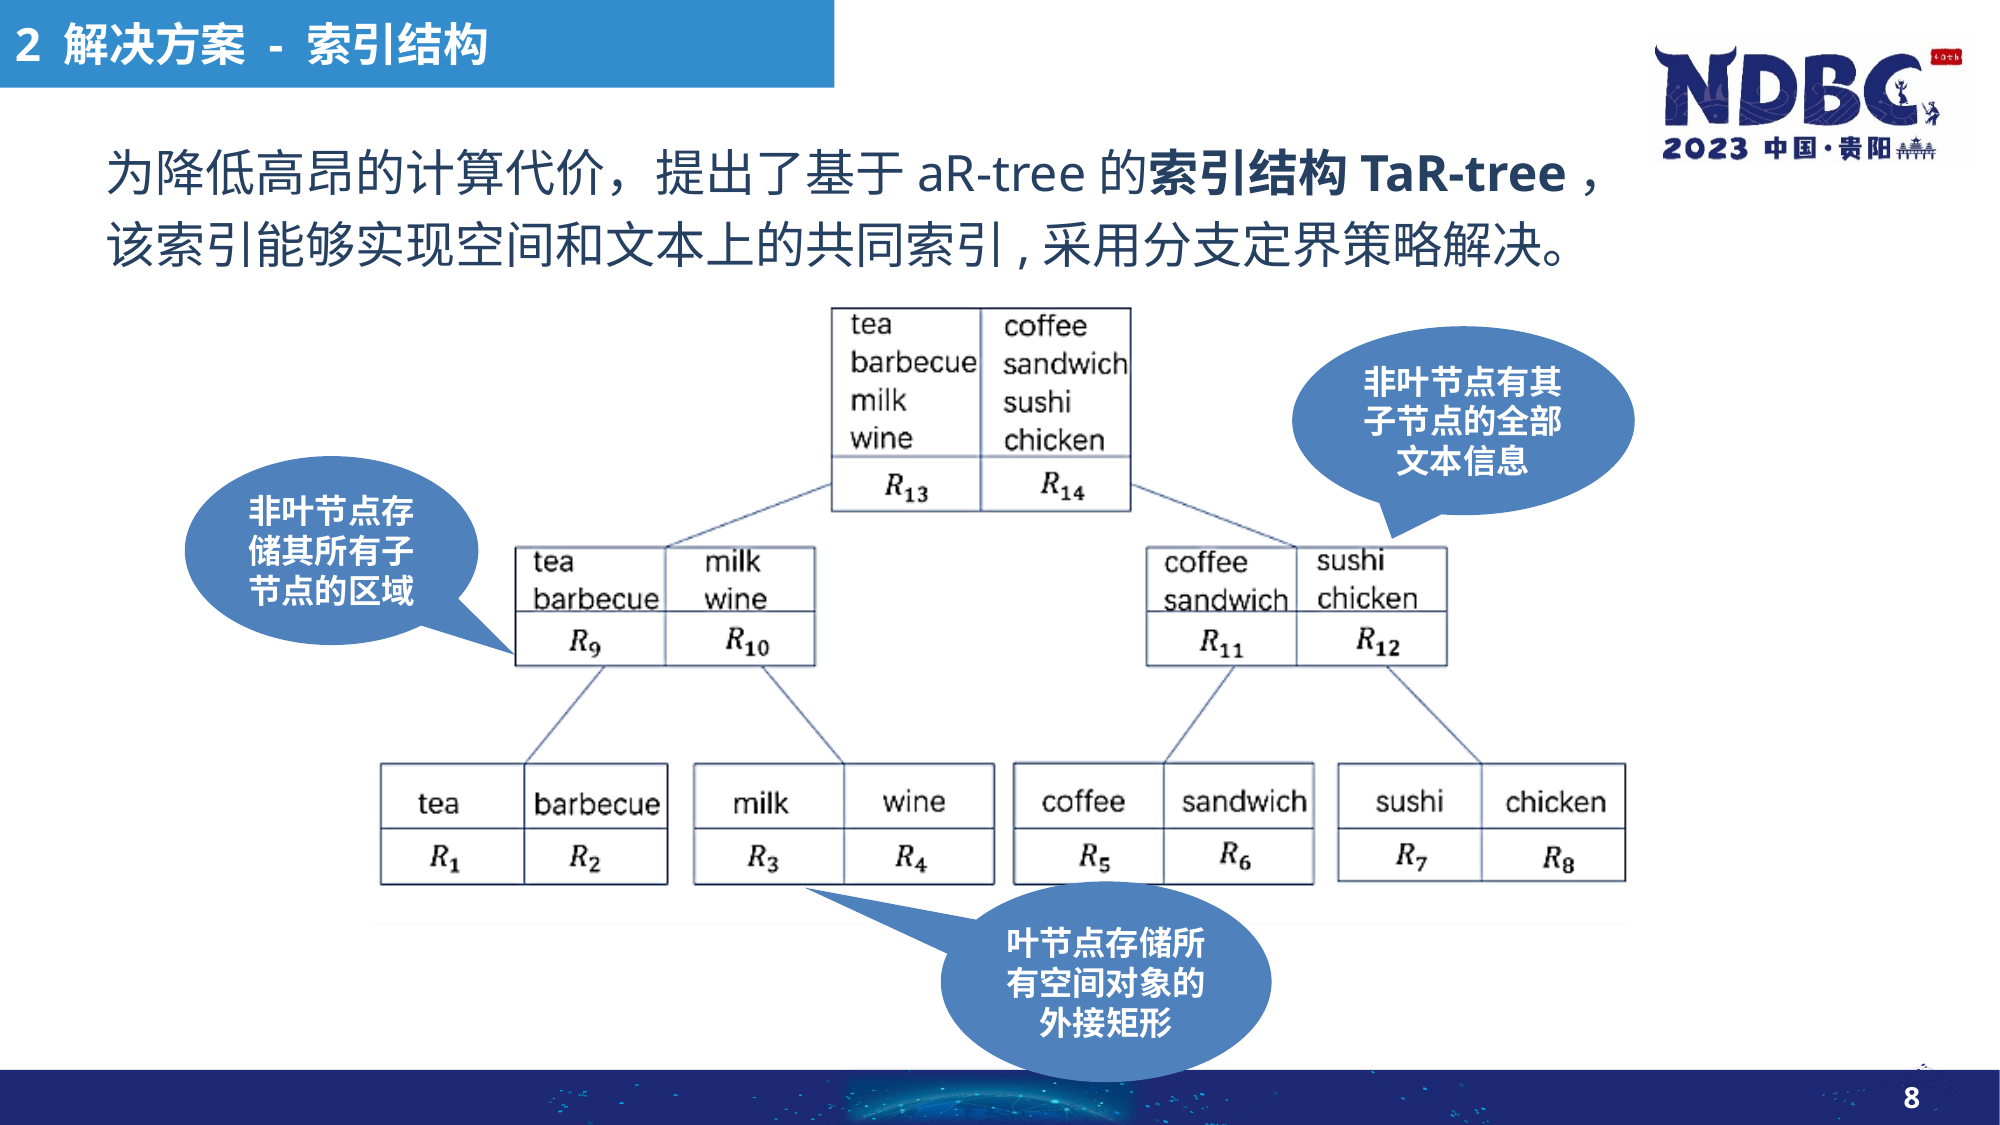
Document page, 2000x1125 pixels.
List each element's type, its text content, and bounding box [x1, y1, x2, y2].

picture [370, 300, 1630, 926]
picture [1322, 1025, 1512, 1125]
text_box 为降低高昂的计算代价，提出了基于aR-tree的索引结构TaR-tree，该索引能够实现空间和文本上的共同索引,采用分支定界策略解决。 [90, 122, 1658, 281]
text_box 叶节点存储所有空间对象的外接矩形 [904, 934, 1272, 1083]
picture [1646, 33, 1973, 165]
text_box 非叶节点存储其所有子节点的区域 [184, 456, 365, 646]
picture [1815, 1050, 1964, 1125]
text_box [0, 0, 835, 88]
picture [537, 1065, 1334, 1125]
text_box 2 解决方案 - 索引结构 [0, 8, 745, 79]
